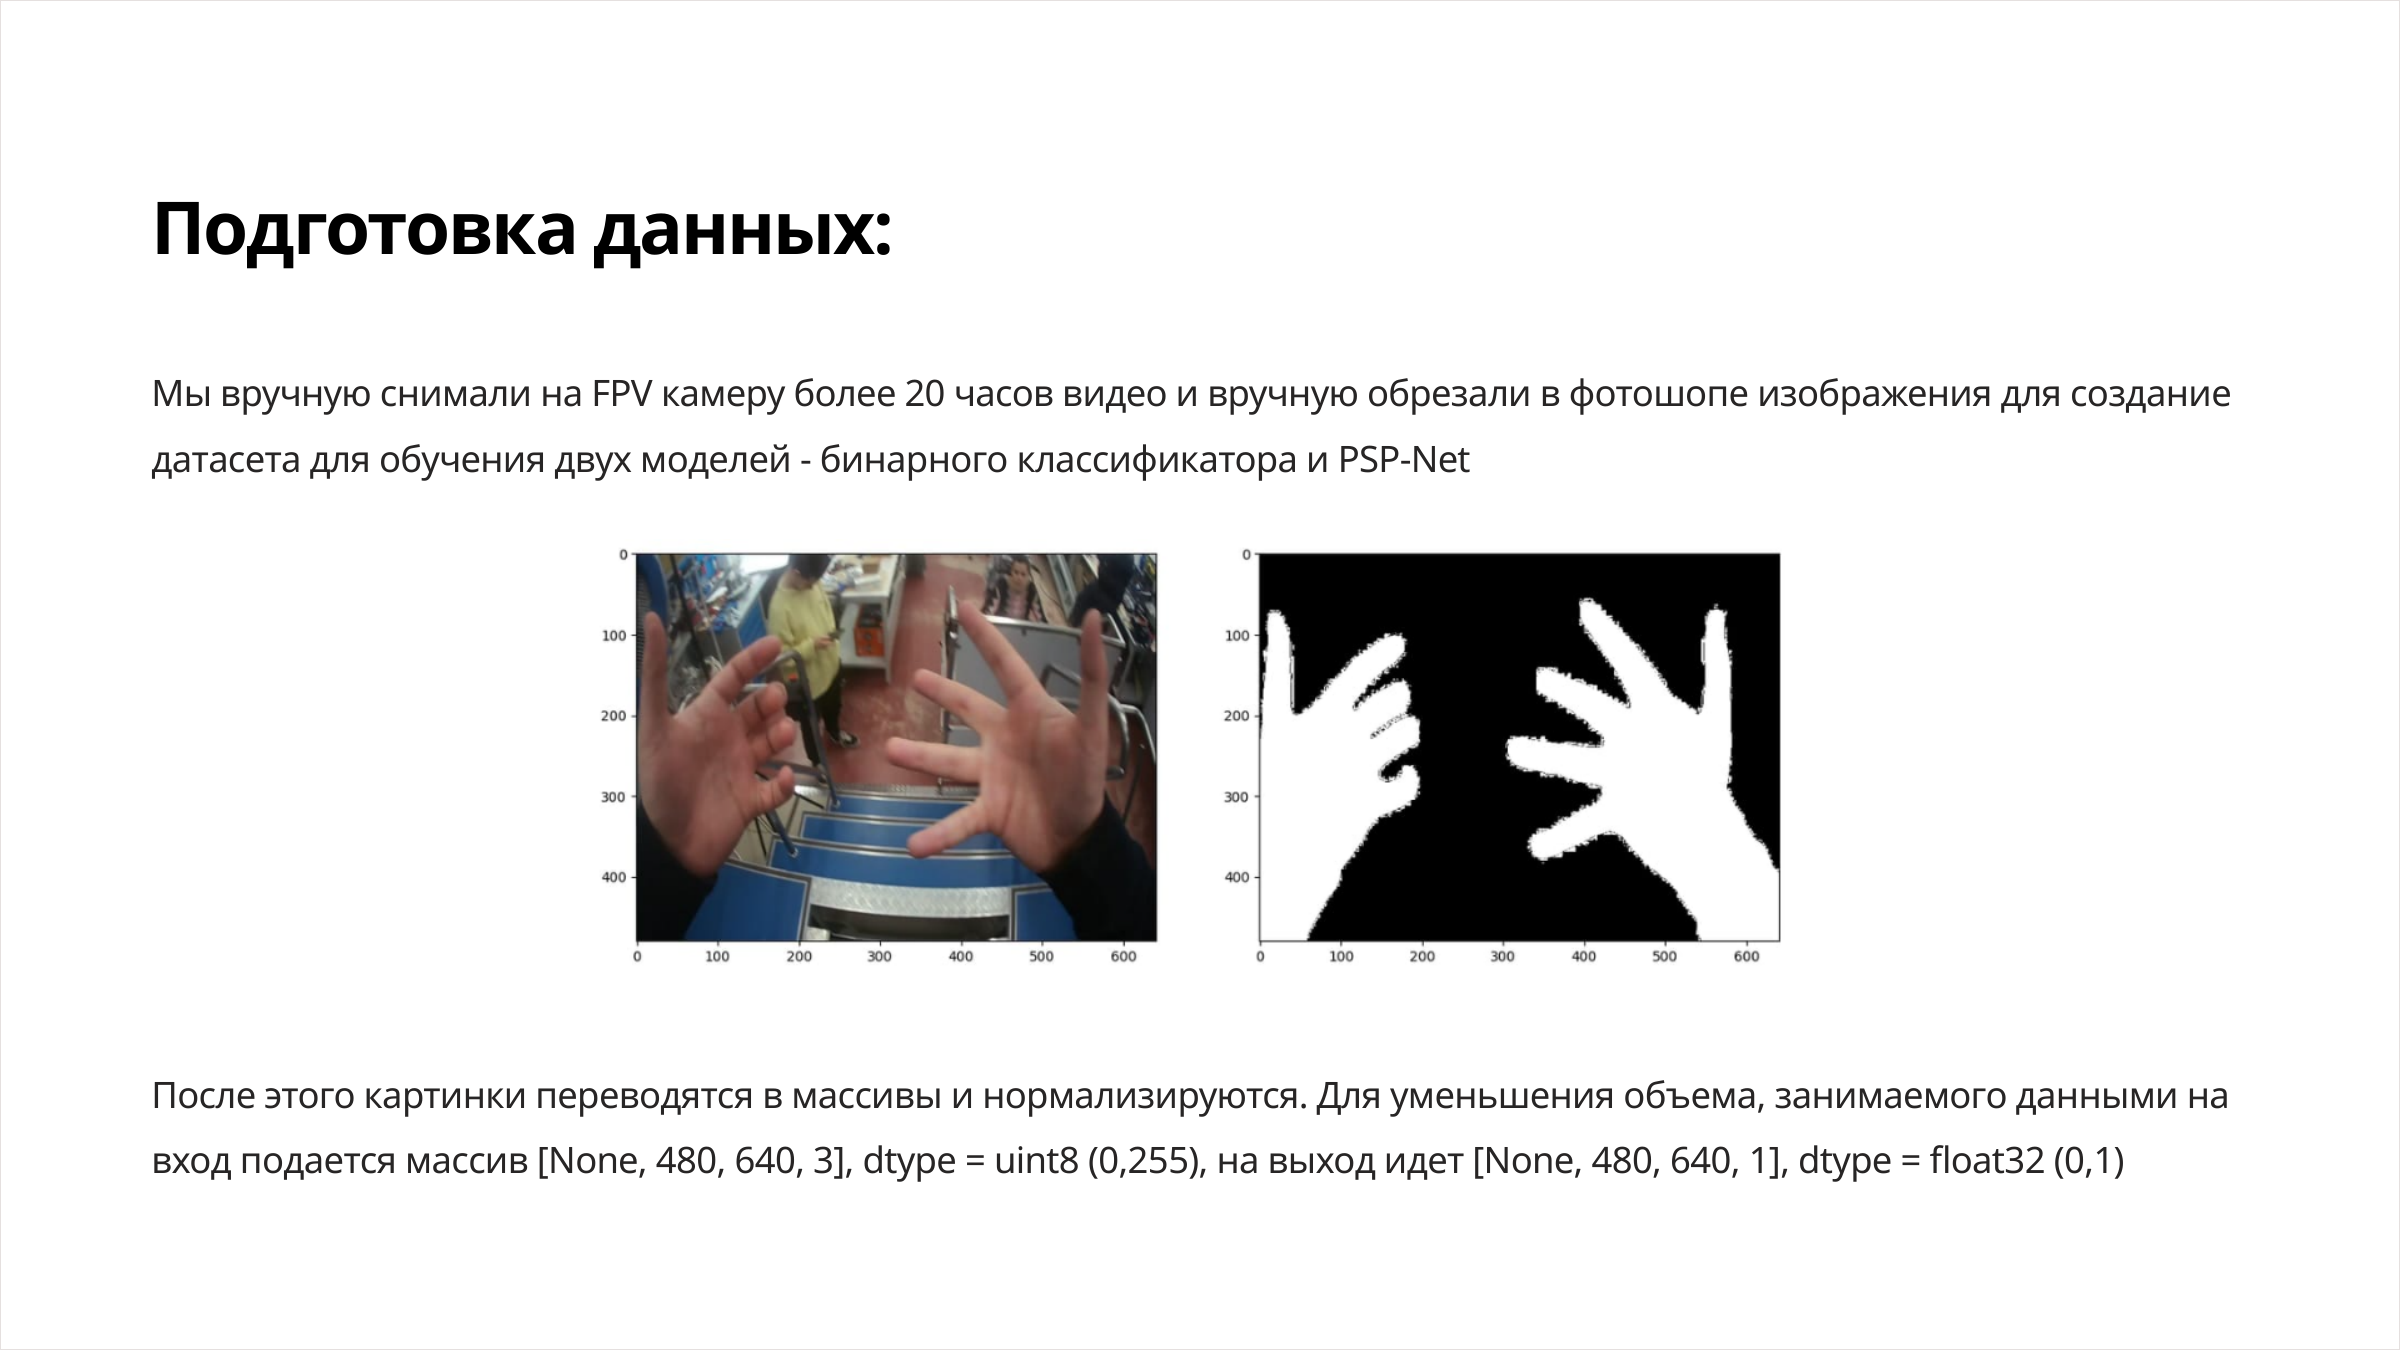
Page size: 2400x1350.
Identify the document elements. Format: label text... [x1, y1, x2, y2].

text_box После этого картинки переводятся в массивы и нормализируются. Для уменьшения объема, занимаемого данными на вход подается массив [None, 480, 640, 3], dtype = uint8 (0,255), на выход идет [None, 480, 640, 1], dtype = float32 (0,1) [136, 1042, 2264, 1173]
text_box [0, 0, 2400, 1350]
picture [591, 539, 1788, 974]
text_box Подготовка данных: [136, 167, 858, 262]
text_box Мы вручную снимали на FPV камеру более 20 часов видео и вручную обрезали в фотошопе изображения для создание датасета для обучения двух моделей - бинарного классификатора и PSP-Net [136, 341, 2264, 472]
